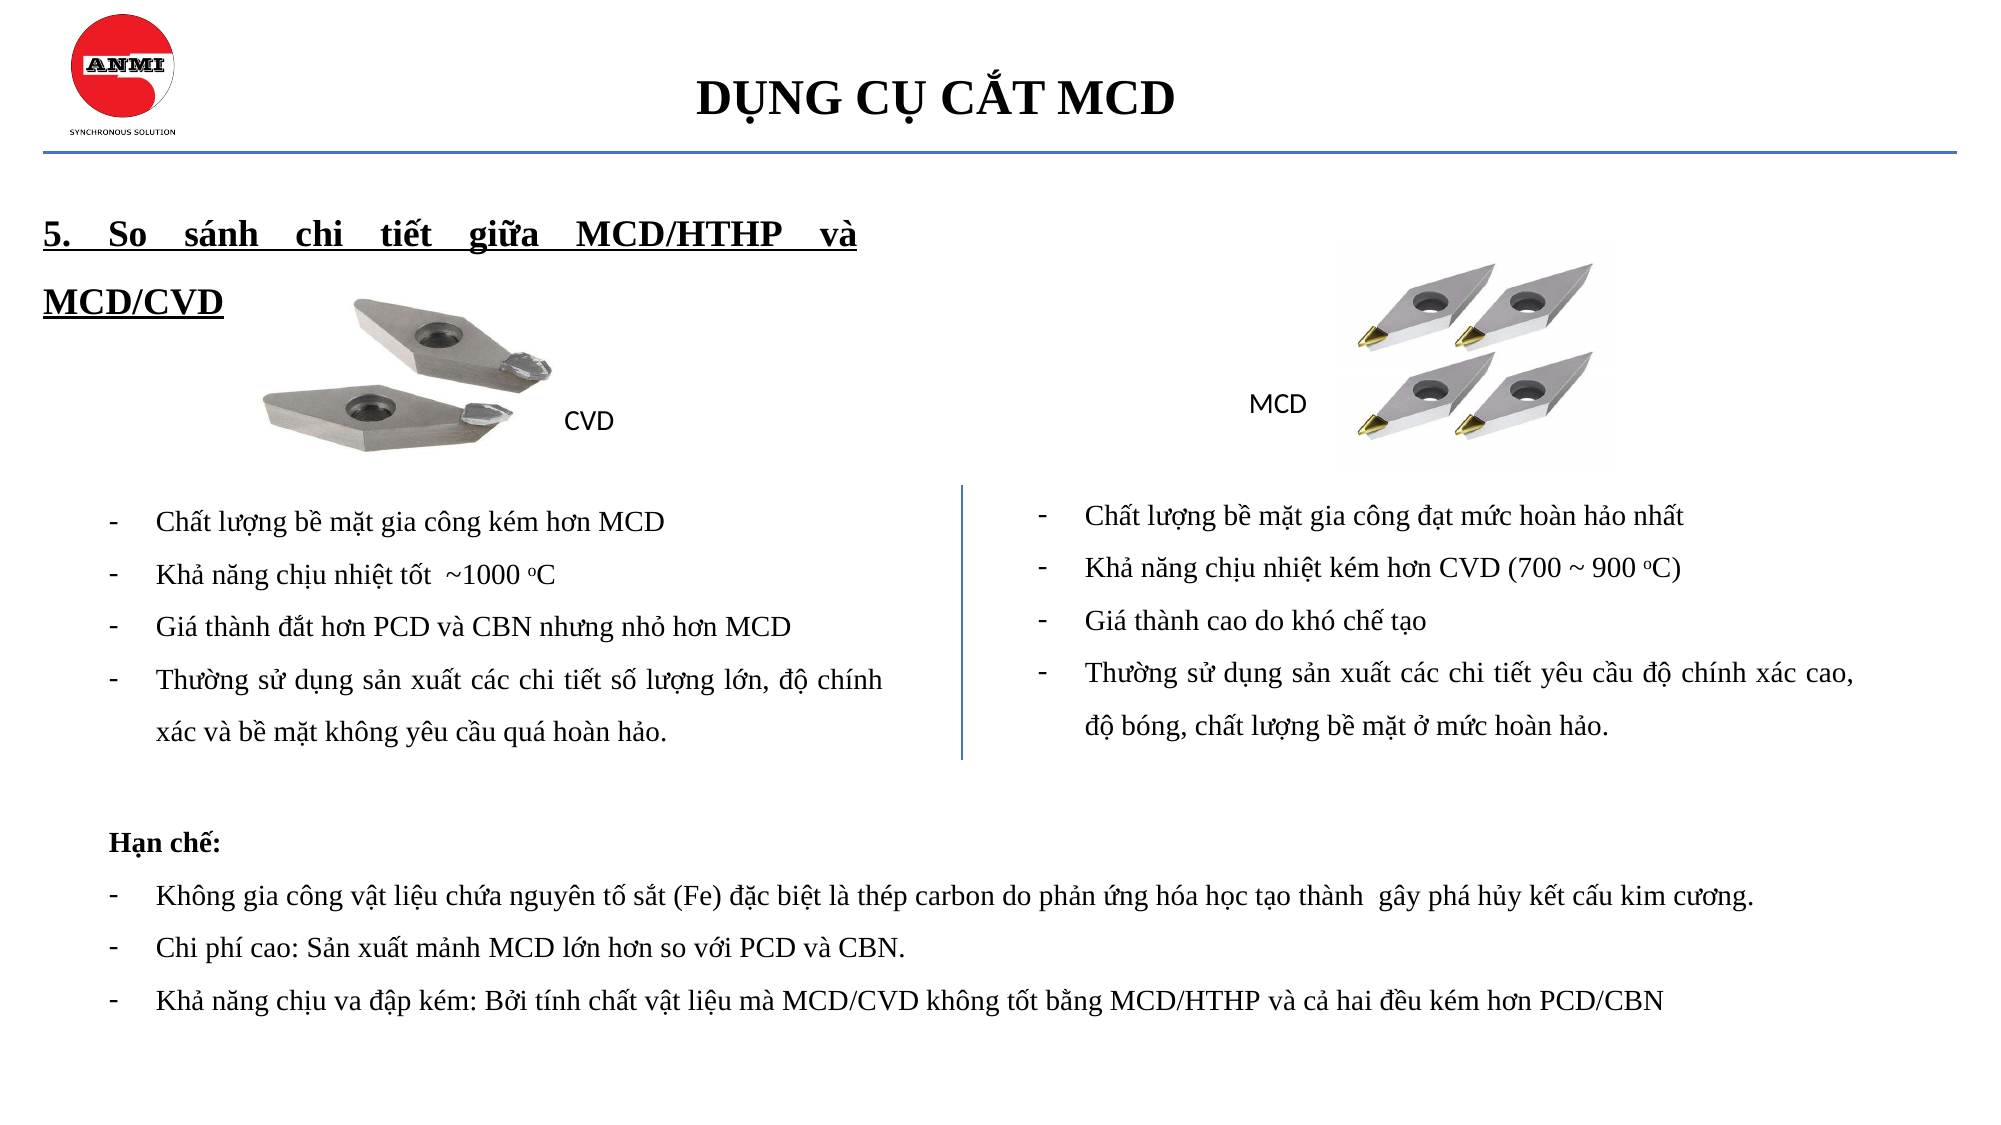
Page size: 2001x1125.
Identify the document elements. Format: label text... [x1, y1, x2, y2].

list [1332, 233, 1622, 470]
text_box CVD [580, 376, 645, 444]
picture [70, 14, 175, 136]
picture [253, 292, 576, 506]
text_box DỤNG CỤ CẮT MCD [696, 34, 1304, 125]
text_box 5. So sánh chi tiết giữa MCD/HTHP và MCD/CVD [43, 186, 858, 322]
text_box Chất lượng bề mặt gia công đạt mức hoàn hảo nhất Khả năng chịu nhiệt kém hơn CVD (700 ~ 900 ᵒC) Giá thành cao do khó chế tạo Thường sử dụng sản xuất các chi tiết yêu cầu độ chính xác cao, độ bóng, chất lượng bề mặt ở mức hoàn hảo. [1037, 478, 1855, 741]
text_box MCD [1233, 359, 1327, 427]
text_box Chất lượng bề mặt gia công kém hơn MCD Khả năng chịu nhiệt tốt ~1000 ᵒC Giá thành đắt hơn PCD và CBN nhưng nhỏ hơn MCD Thường sử dụng sản xuất các chi tiết số lượng lớn, độ chính xác và bề mặt không yêu cầu quá hoàn hảo. [108, 485, 884, 748]
